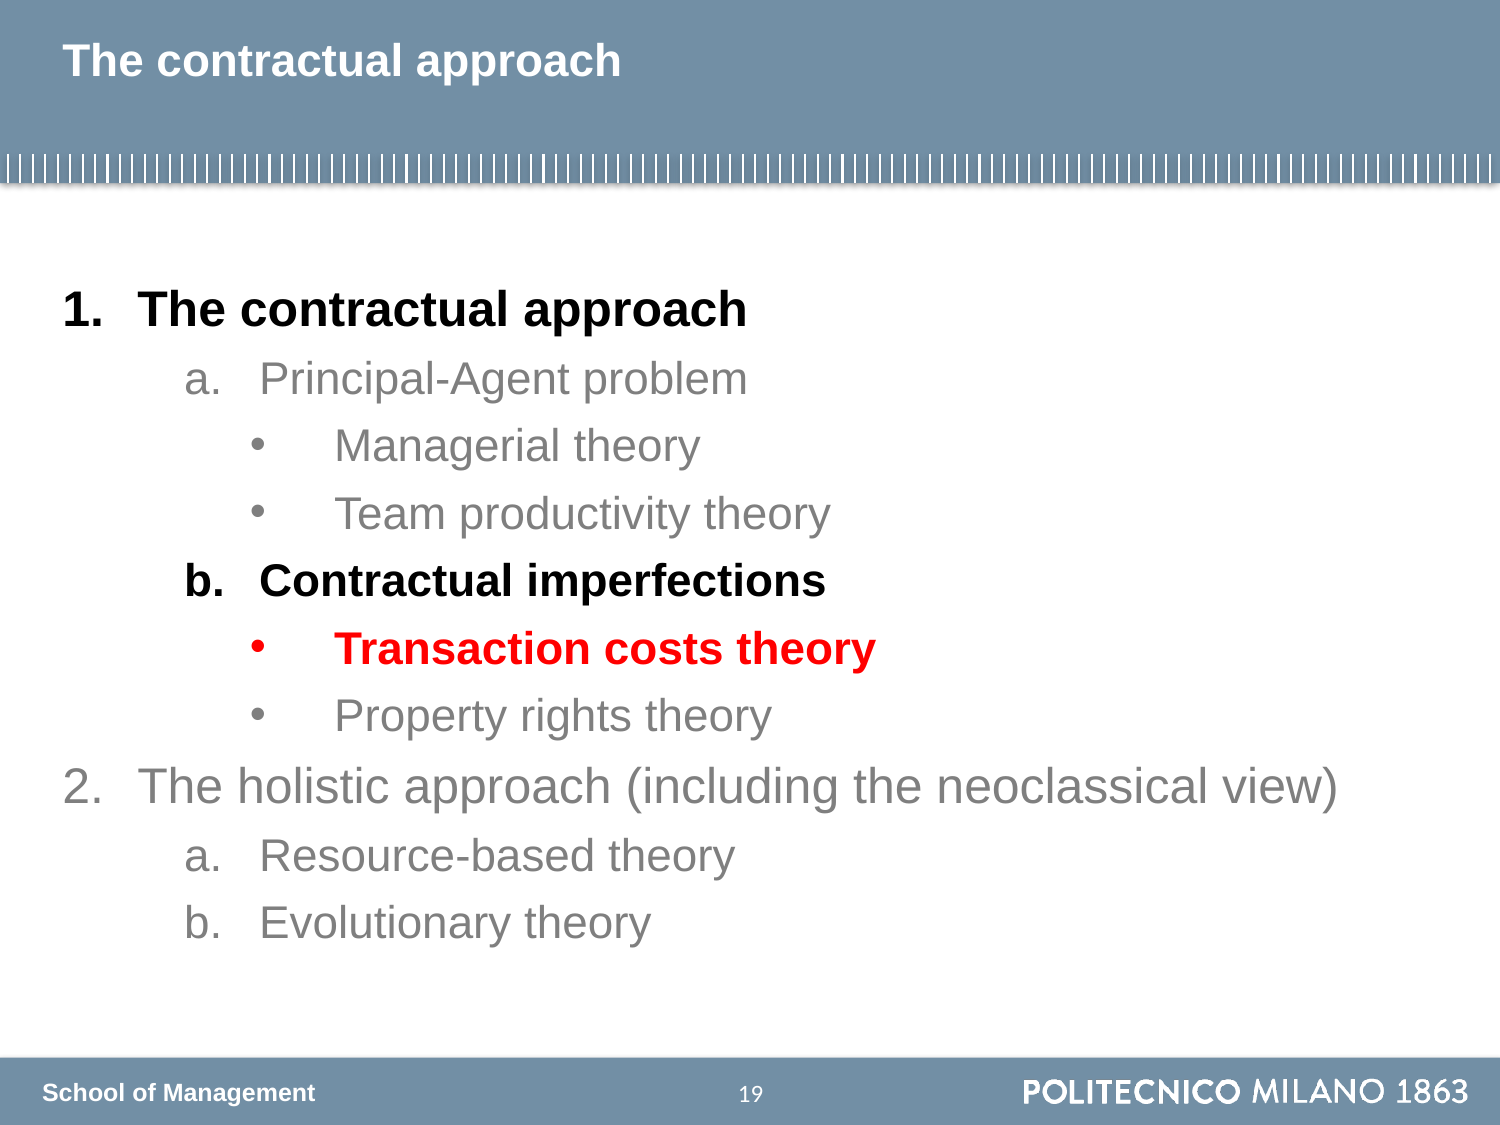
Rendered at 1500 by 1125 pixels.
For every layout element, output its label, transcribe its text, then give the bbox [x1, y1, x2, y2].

picture [1017, 1066, 1474, 1115]
title The contractual approach [47, 22, 1455, 154]
slide_number 18 [575, 1062, 926, 1123]
list The contractual approach Principal-Agent problem Managerial theory Team productivity theory Contractual imperfections Transaction costs theory Property rights theory The holistic approach (including the neoclassical view) Resource-based theory Evolutionary theory [47, 201, 1455, 1044]
